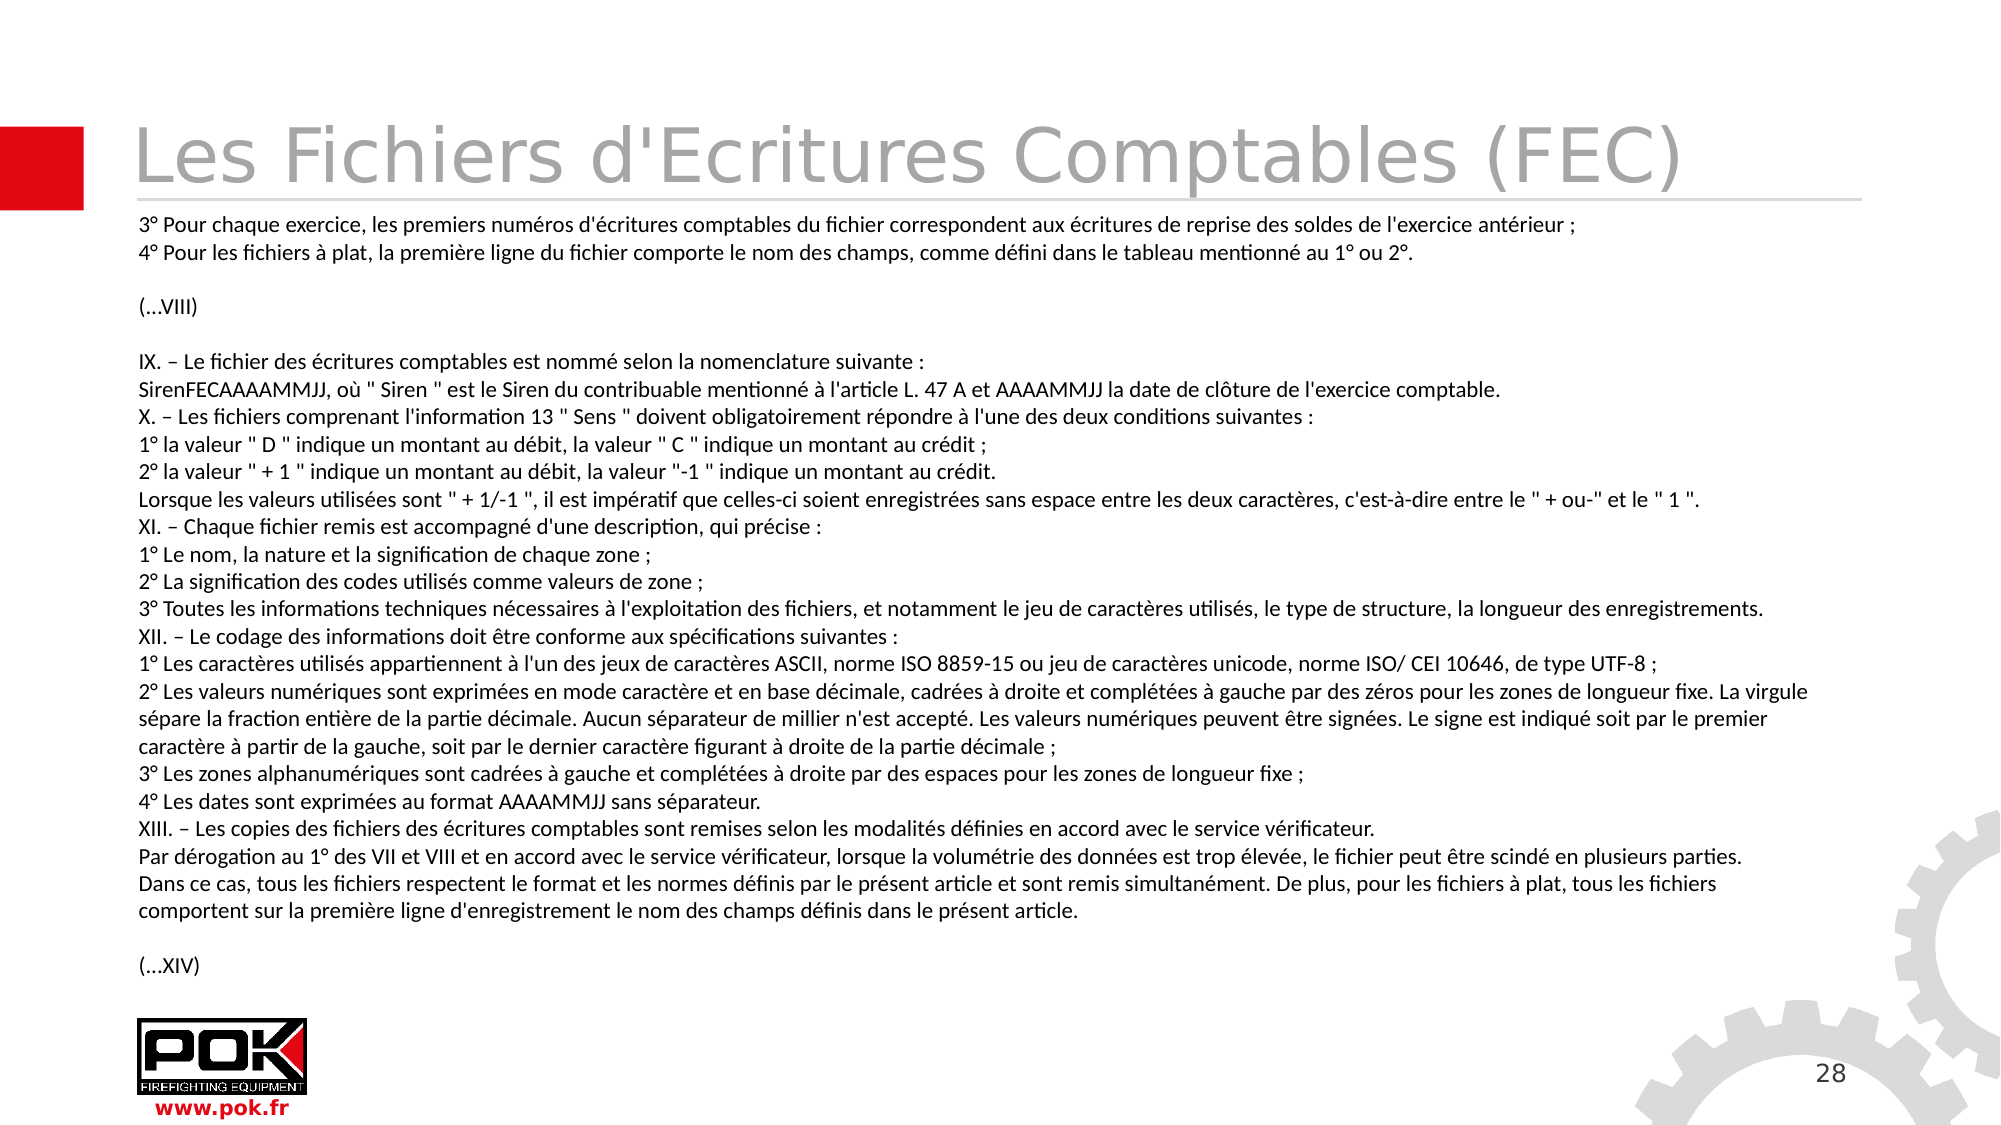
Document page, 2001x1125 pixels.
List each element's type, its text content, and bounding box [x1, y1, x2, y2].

picture [1618, 805, 2001, 1125]
title Les Fichiers d'Ecritures Comptables (FEC) [117, 98, 1843, 220]
slide_number 28 [1412, 1042, 1863, 1103]
text_box 3° Pour chaque exercice, les premiers numéros d'écritures comptables du fichier correspondent aux écritures de reprise des soldes de l'exercice antérieur ; 4° Pour les fichiers à plat, la première ligne du fichier comporte le nom des champs, comme défini dans le tableau mentionné au 1° ou 2°. (...VIII) IX. – Le fichier des écritures comptables est nommé selon la nomenclature suivante : SirenFECAAAAMMJJ, où " Siren " est le Siren du contribuable mentionné à l'article L. 47 A et AAAAMMJJ la date de clôture de l'exercice comptable. X. – Les fichiers comprenant l'information 13 " Sens " doivent obligatoirement répondre à l'une des deux conditions suivantes : 1° la valeur " D " indique un montant au débit, la valeur " C " indique un montant au crédit ; 2° la valeur " + 1 " indique un montant au débit, la valeur "-1 " indique un montant au crédit. Lorsque les valeurs utilisées sont " + 1/-1 ", il est impératif que celles-ci soient enregistrées sans espace entre les deux caractères, c'est-à-dire entre le " + ou-" et le " 1 ". XI. – Chaque fichier remis est accompagné d'une description, qui précise : 1° Le nom, la nature et la signification de chaque zone ; 2° La signification des codes utilisés comme valeurs de zone ; 3° Toutes les informations techniques nécessaires à l'exploitation des fichiers, et notamment le jeu de caractères utilisés, le type de structure, la longueur des enregistrements. XII. – Le codage des informations doit être conforme aux spécifications suivantes : 1° Les caractères utilisés appartiennent à l'un des jeux de caractères ASCII, norme ISO 8859-15 ou jeu de caractères unicode, norme ISO/ CEI 10646, de type UTF-8 ; 2° Les valeurs numériques sont exprimées en mode caractère et en base décimale, cadrées à droite et complétées à gauche par des zéros pour les zones de longueur fixe. La virgule sépare la fraction entière de la partie décimale. Aucun séparateur de millier n'est accepté. Les valeurs numériques peuvent être signées. Le signe est indiqué soit par le premier caractère à partir de la gauche, soit par le dernier caractère figurant à droite de la partie décimale ; 3° Les zones alphanumériques sont cadrées à gauche et complétées à droite par des espaces pour les zones de longueur fixe ; 4° Les dates sont exprimées au format AAAAMMJJ sans séparateur. XIII. – Les copies des fichiers des écritures comptables sont remises selon les modalités définies en accord avec le service vérificateur. Par dérogation au 1° des VII et VIII et en accord avec le service vérificateur, lorsque la volumétrie des données est trop élevée, le fichier peut être scindé en plusieurs parties. Dans ce cas, tous les fichiers respectent le format et les normes définis par le présent article et sont remis simultanément. De plus, pour les fichiers à plat, tous les fichiers comportent sur la première ligne d'enregistrement le nom des champs définis dans le présent article. (...XIV) [123, 202, 1843, 986]
picture [137, 1018, 307, 1095]
